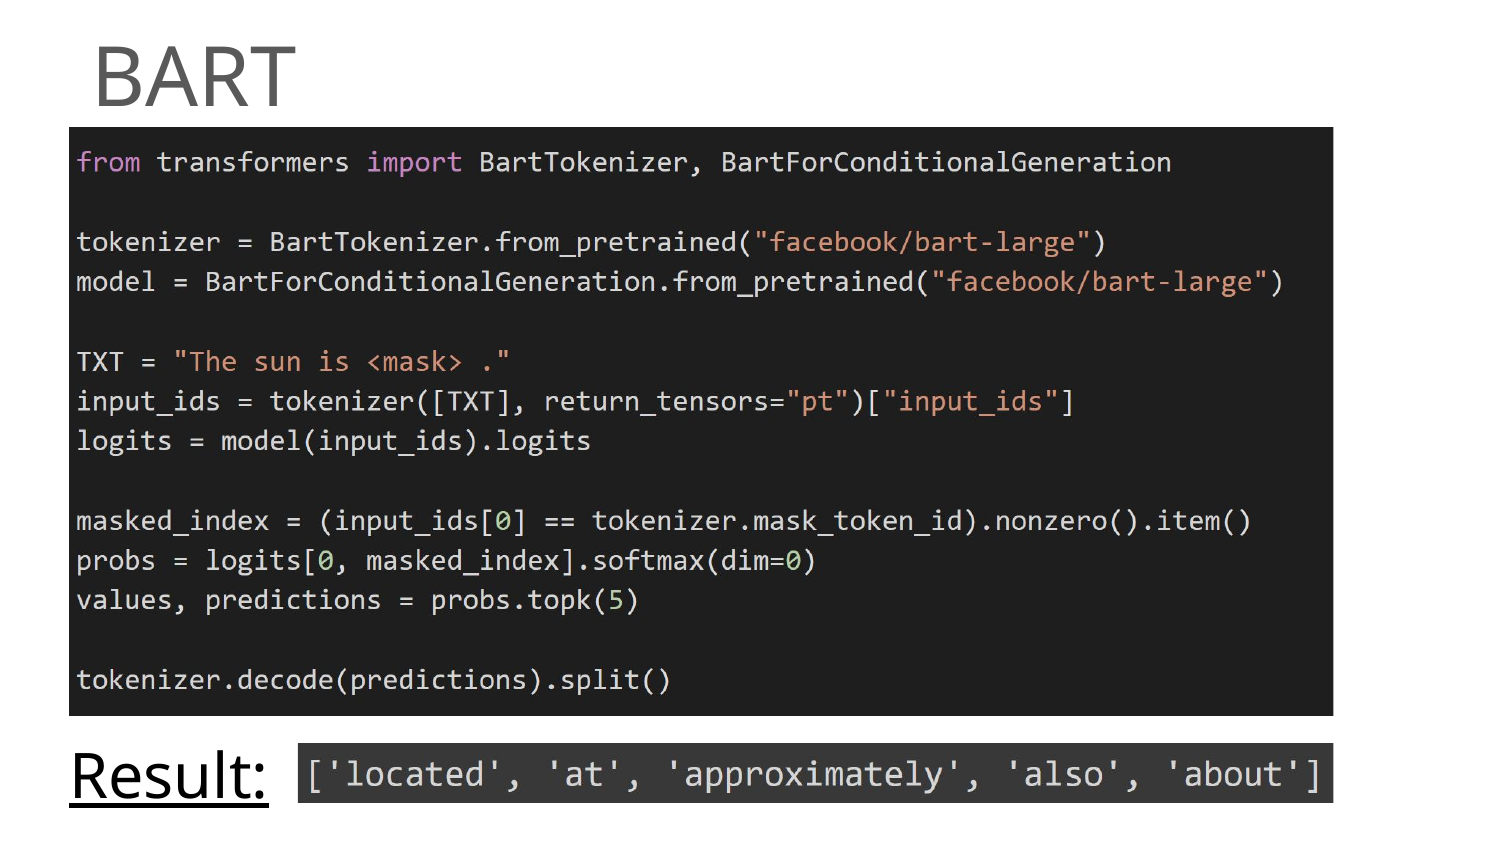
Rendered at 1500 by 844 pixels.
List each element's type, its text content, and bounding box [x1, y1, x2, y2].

picture [68, 127, 1334, 717]
text_box BART [30, 20, 380, 126]
picture [297, 743, 1334, 804]
title Result: [69, 735, 307, 811]
